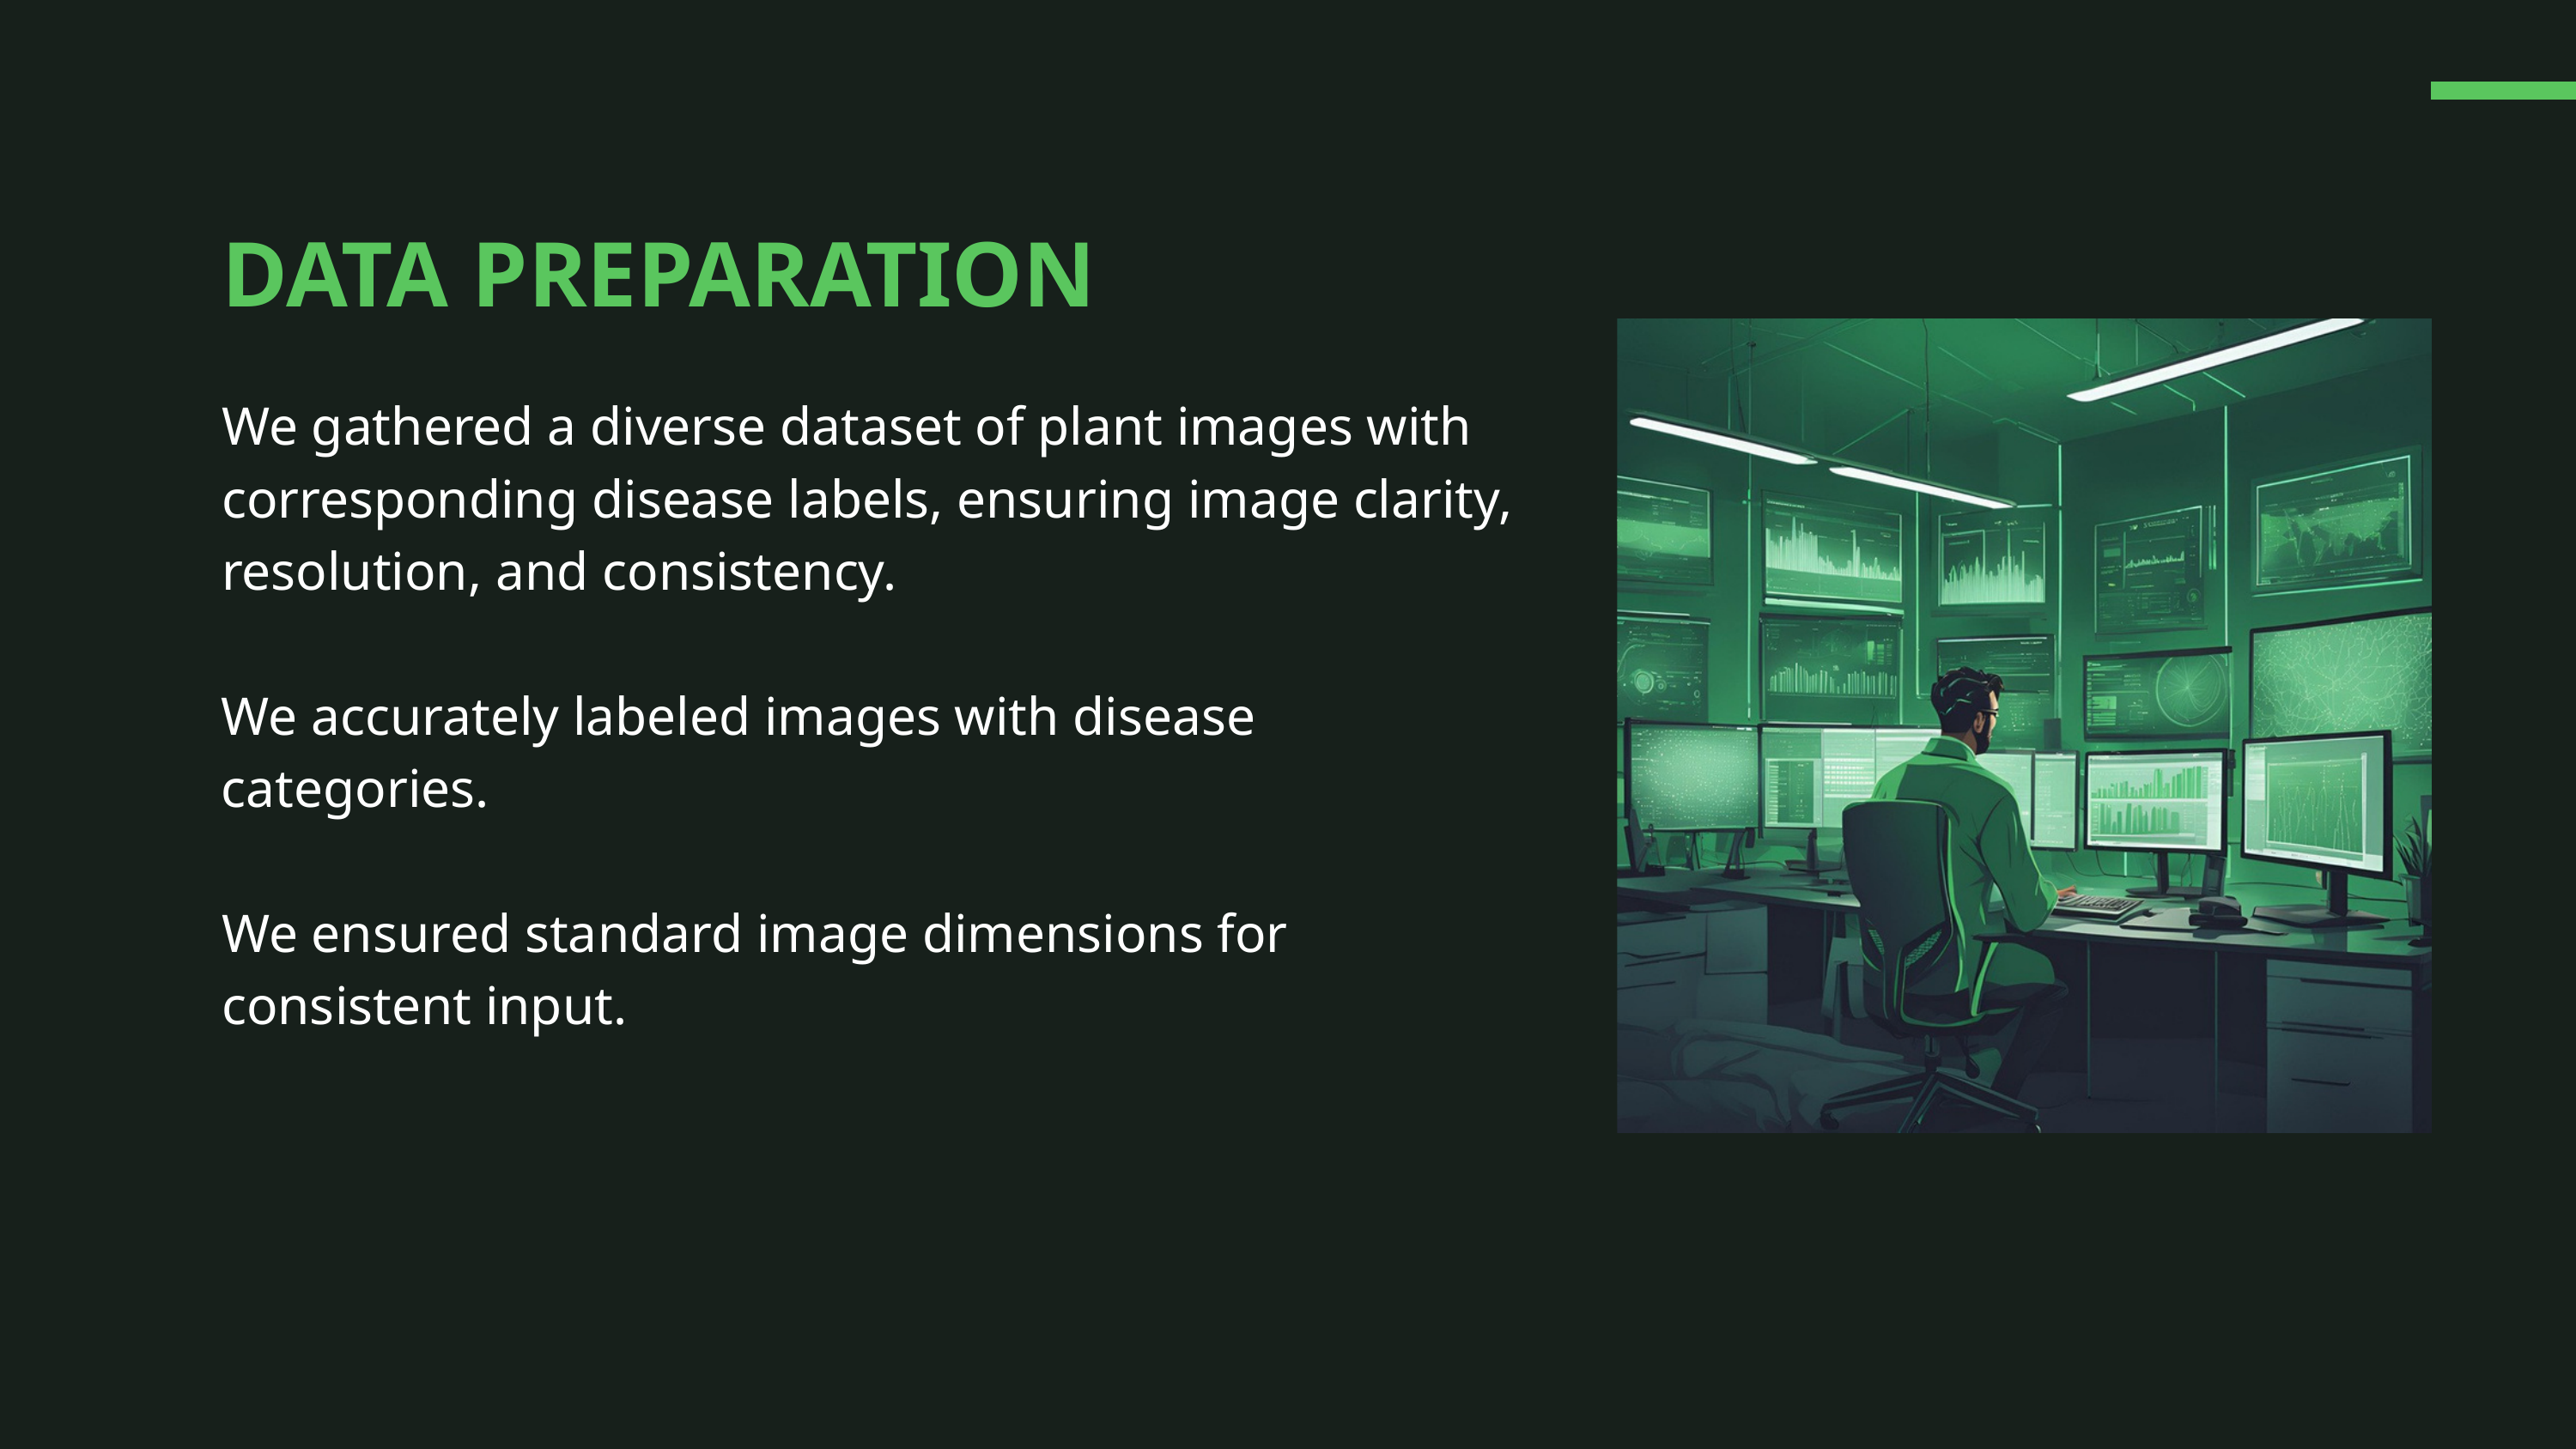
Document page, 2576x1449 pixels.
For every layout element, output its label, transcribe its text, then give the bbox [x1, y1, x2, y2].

text_box We accurately labeled images with disease categories. [222, 673, 1267, 818]
text_box We ensured standard image dimensions for consistent input. [222, 890, 1301, 1035]
text_box We gathered a diverse dataset of plant images with corresponding disease labels, ensuring image clarity, resolution, and consistency. [222, 383, 1520, 601]
text_box DATA PREPARATION [222, 198, 1225, 324]
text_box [2431, 81, 2576, 100]
text_box [1617, 318, 2432, 1133]
